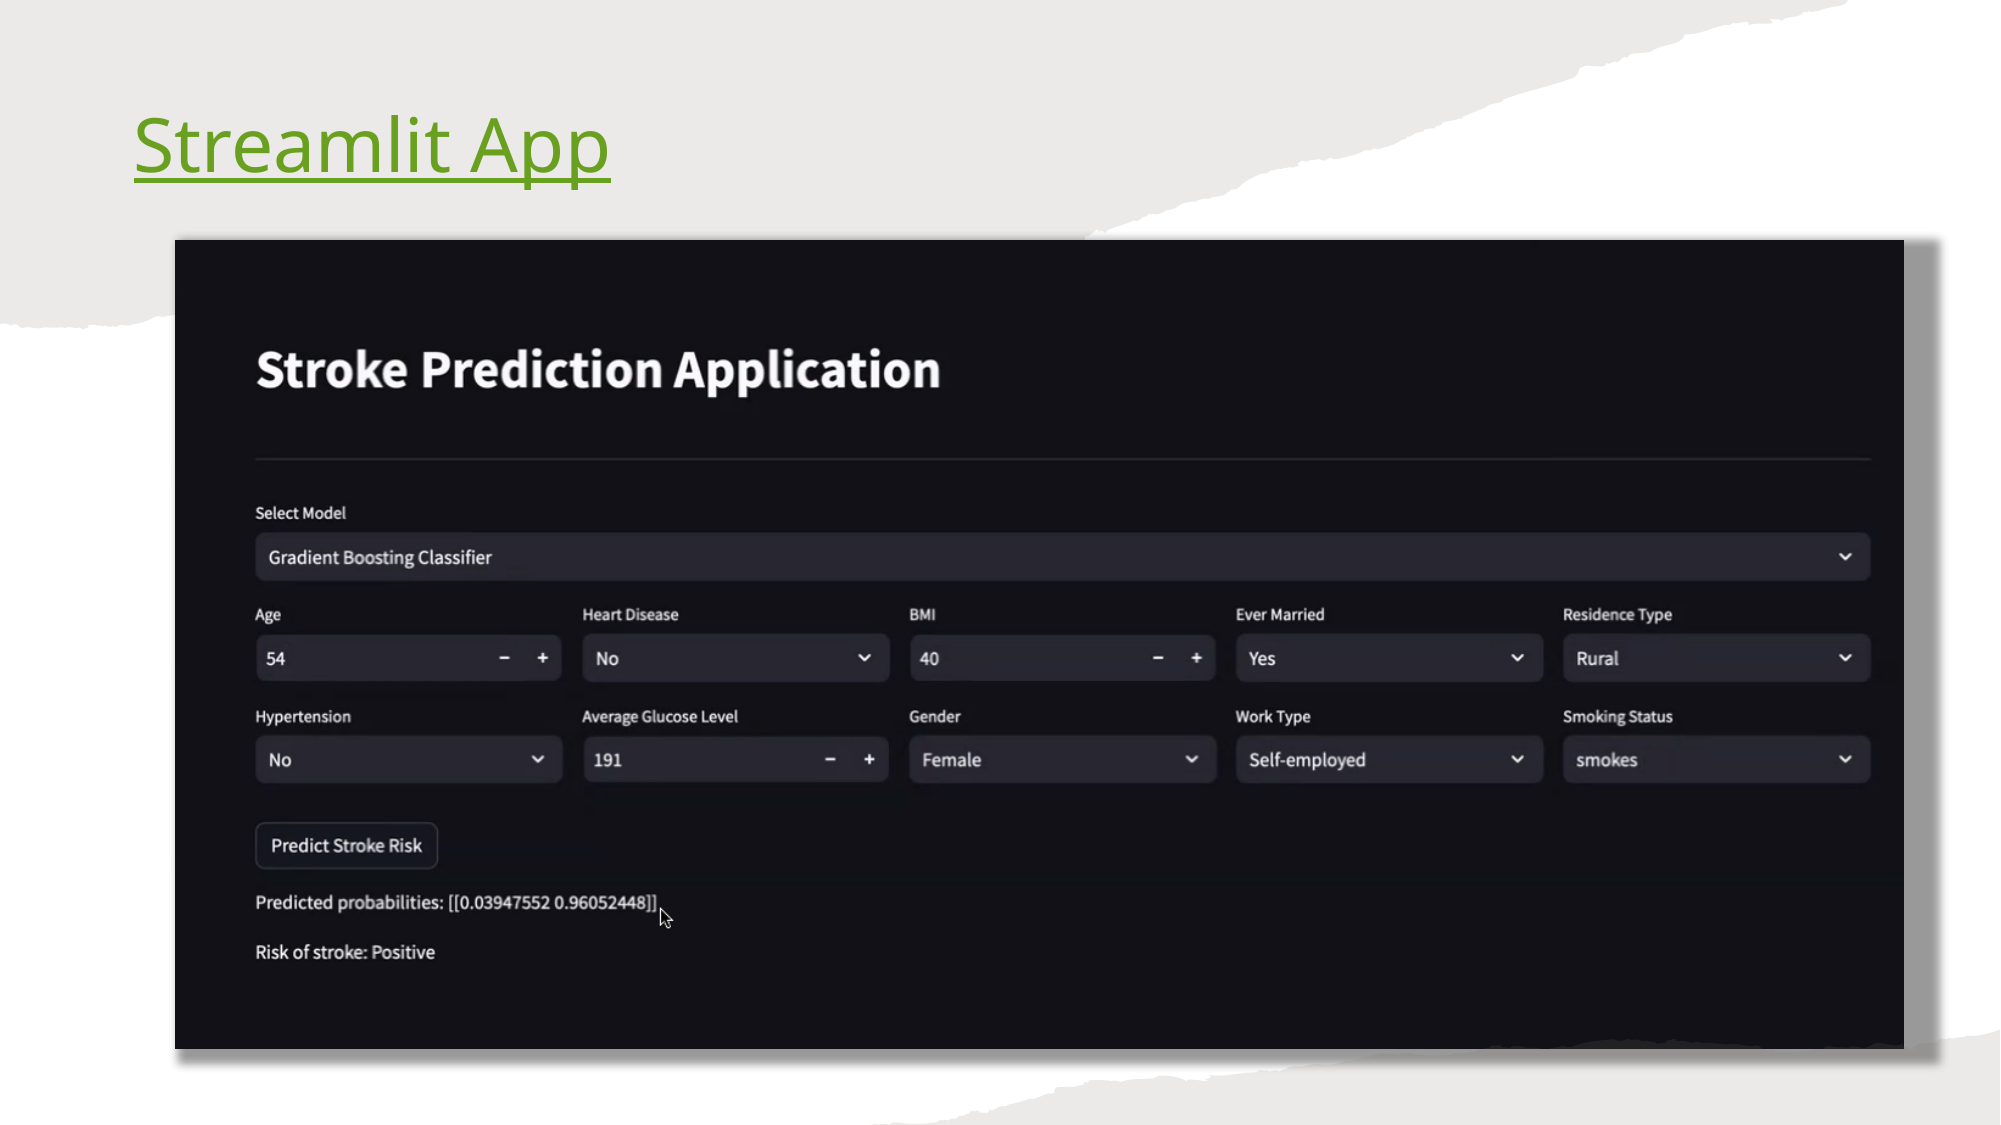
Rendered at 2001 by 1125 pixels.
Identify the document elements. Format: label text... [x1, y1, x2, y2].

text_box [0, 0, 1850, 331]
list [175, 240, 1905, 1050]
text_box [0, 318, 1239, 1125]
title Streamlit App [118, 83, 1374, 206]
text_box [870, 1028, 2000, 1125]
text_box [1108, 0, 2000, 1036]
